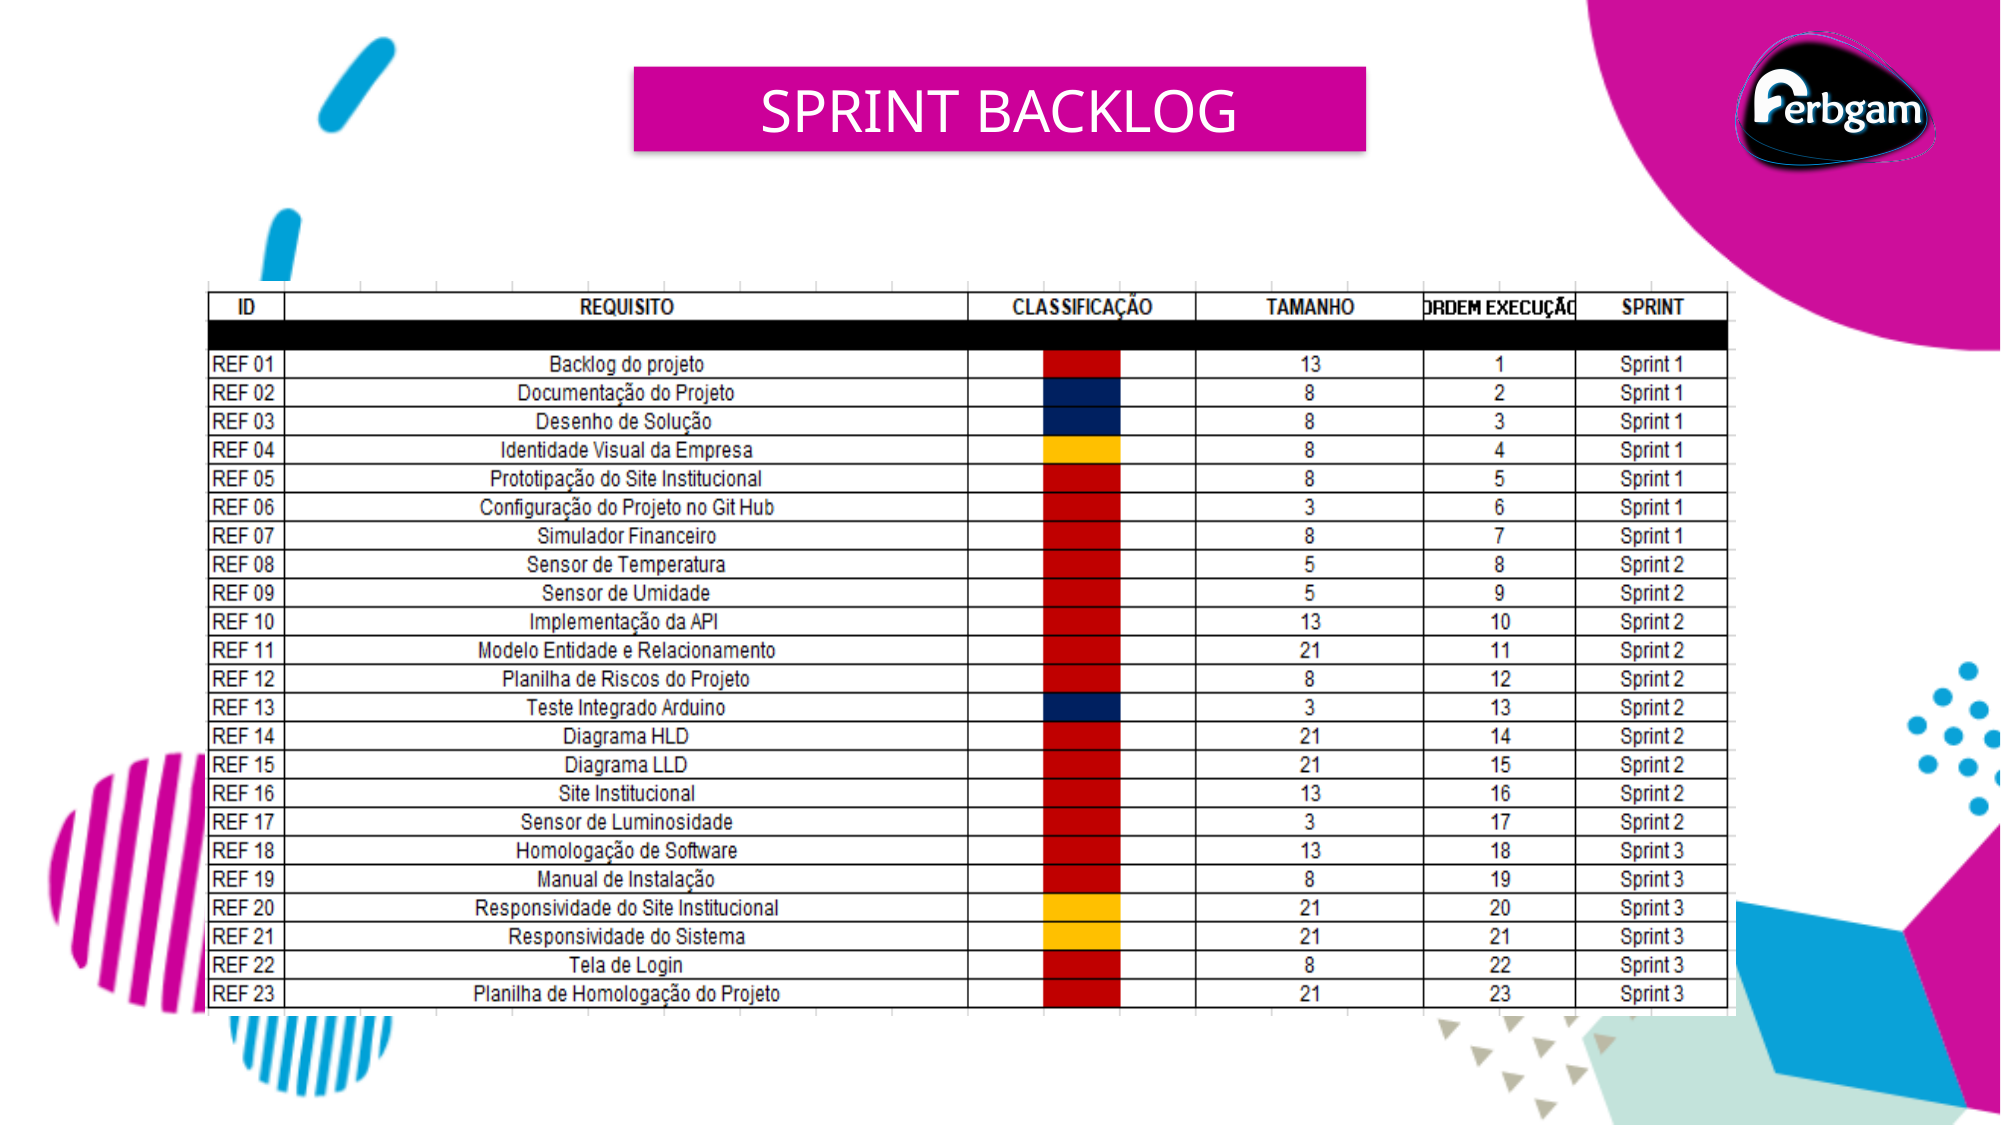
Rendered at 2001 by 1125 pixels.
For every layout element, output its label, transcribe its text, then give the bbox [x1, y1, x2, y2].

text_box SPRINT BACKLOG [633, 66, 1367, 152]
picture [0, 0, 2001, 1125]
